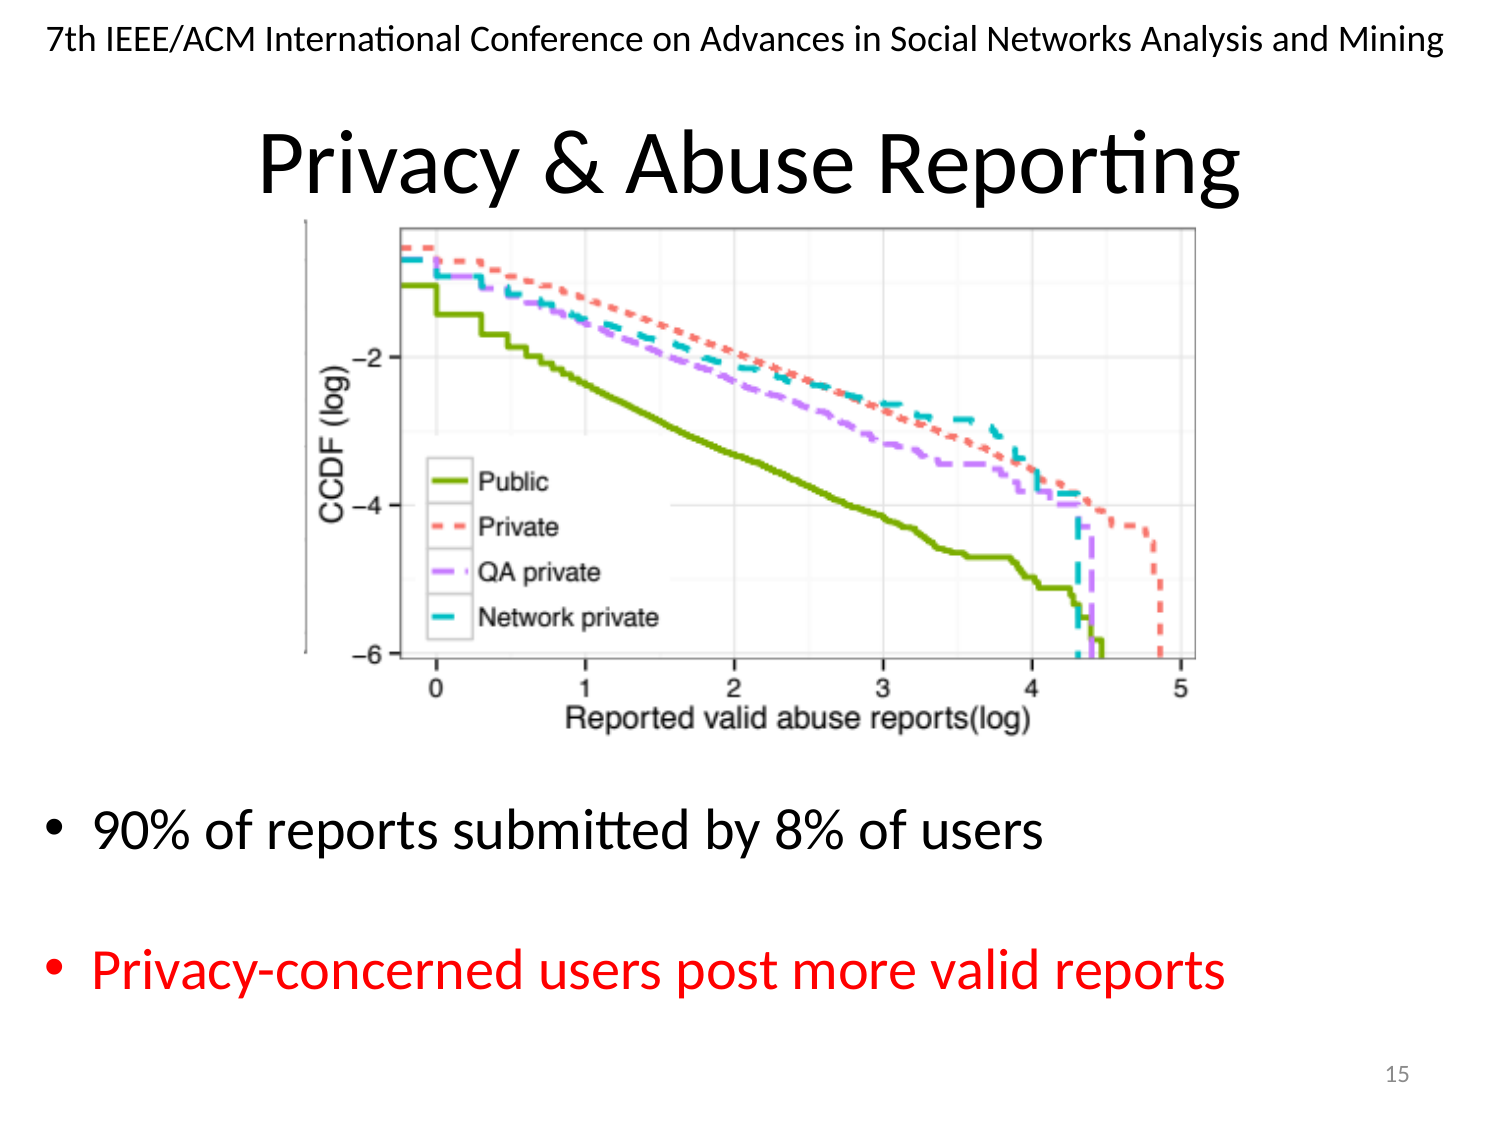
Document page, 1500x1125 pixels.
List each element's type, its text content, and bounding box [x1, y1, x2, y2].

title Privacy & Abuse Reporting [75, 63, 1425, 252]
text_box 90% of reports submitted by 8% of users Privacy-concerned users post more valid reports [29, 783, 1480, 1009]
slide_number 14 [1074, 1042, 1425, 1103]
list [303, 215, 1197, 746]
